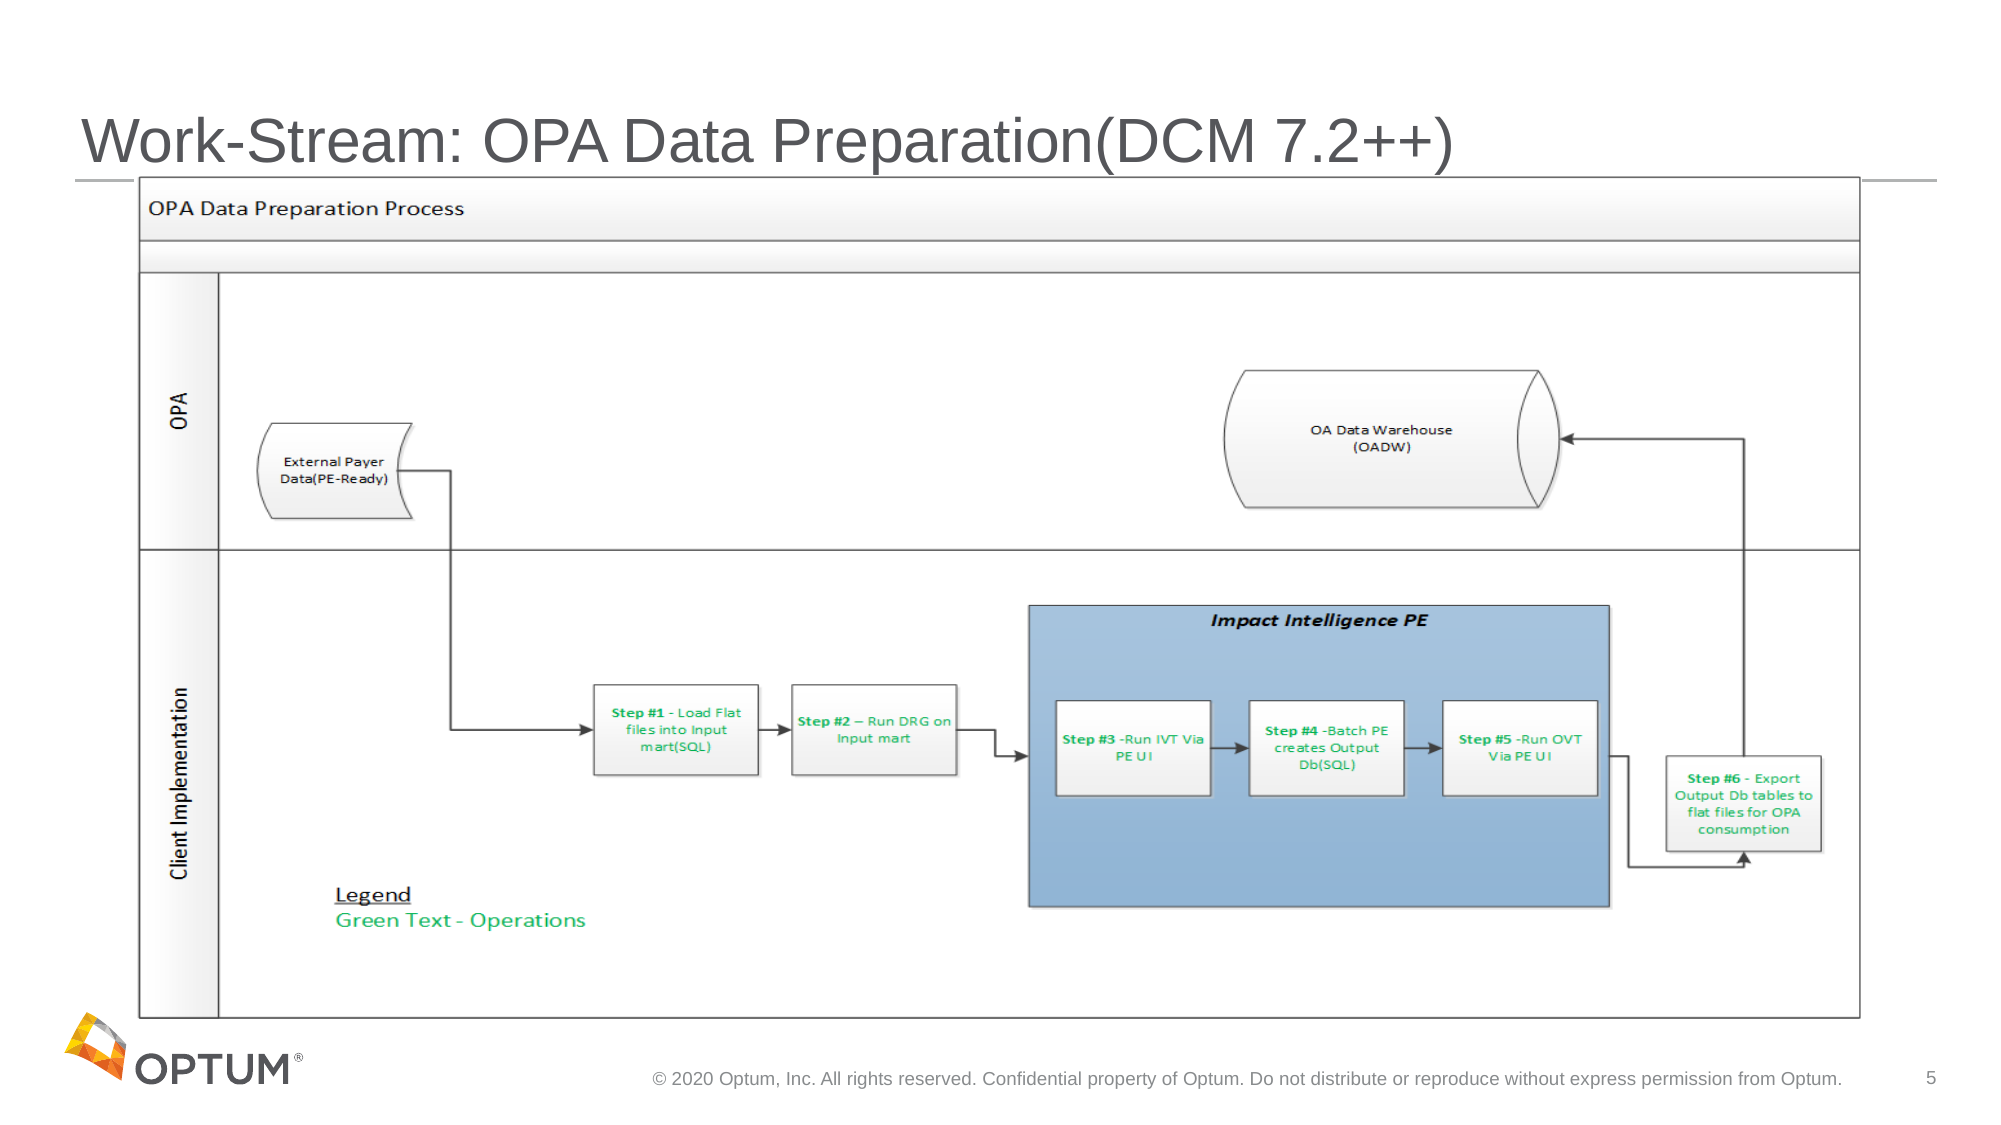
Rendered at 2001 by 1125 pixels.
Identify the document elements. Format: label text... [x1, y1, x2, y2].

picture [134, 176, 1862, 1019]
slide_number 5 [1848, 1057, 1937, 1096]
title Work-Stream: OPA Data Preparation(DCM 7.2++) [81, 0, 1938, 177]
footer © 2020 Optum, Inc. All rights reserved. Confidential property of Optum. Do not distribute or reproduce without express permission from Optum. [500, 1052, 1842, 1104]
